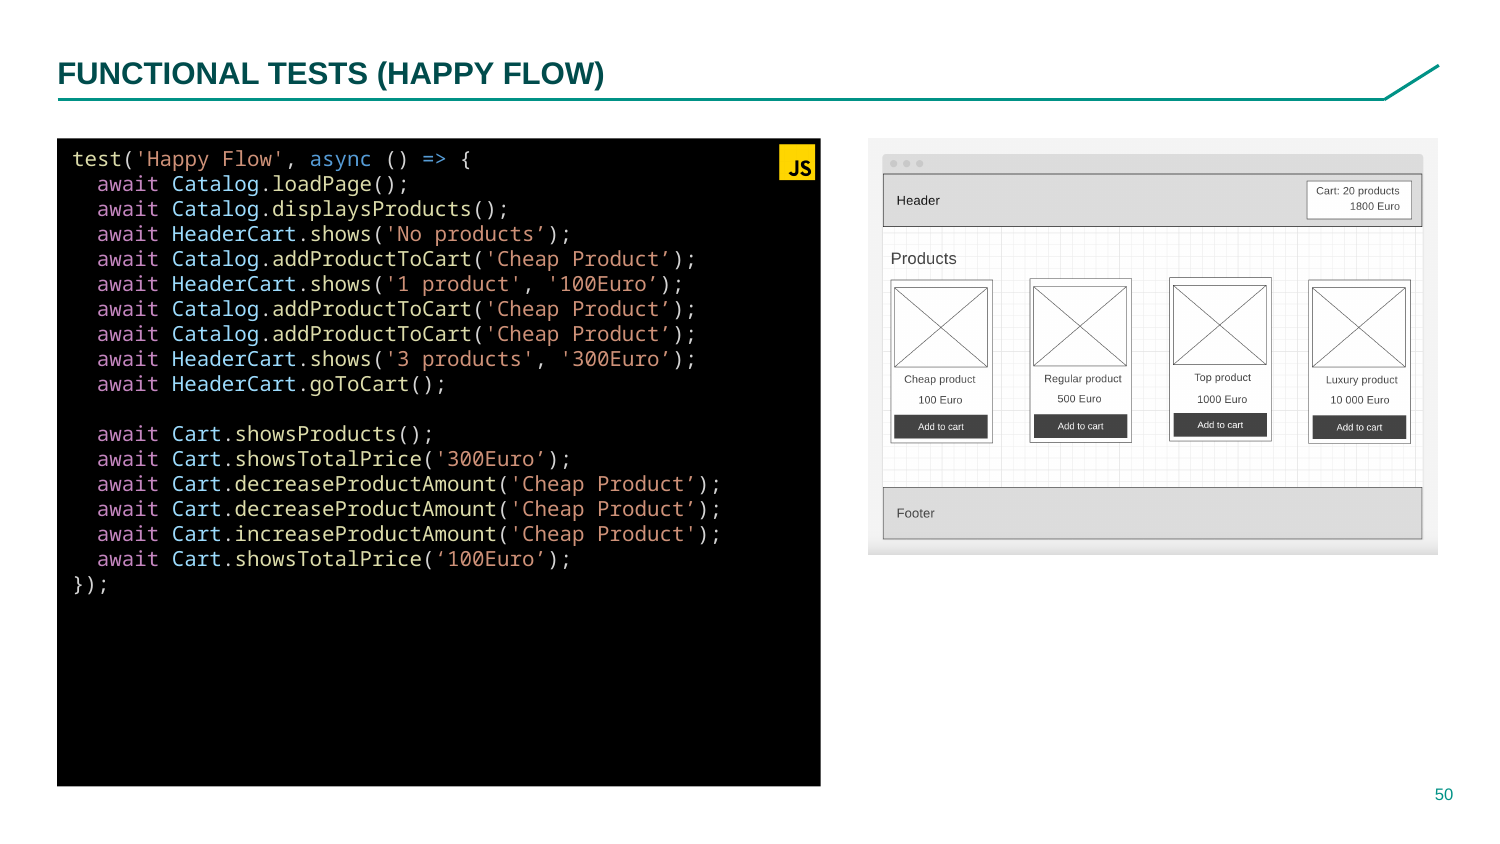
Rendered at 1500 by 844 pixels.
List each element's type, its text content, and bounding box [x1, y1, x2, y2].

picture [773, 138, 821, 186]
picture [868, 138, 1438, 555]
list Functional tests (Happy flow) [57, 57, 1442, 93]
text_box test('Happy Flow', async () => { await Catalog.loadPage(); await Catalog.displaysProducts(); await HeaderCart.shows('No products’); await Catalog.addProductToCart('Cheap Product’); await HeaderCart.shows('1 product', '100Euro’); await Catalog.addProductToCart('Cheap Product’); await Catalog.addProductToCart('Cheap Product’); await HeaderCart.shows('3 products', '300Euro’); await HeaderCart.goToCart(); await Cart.showsProducts(); await Cart.showsTotalPrice('300Euro’); await Cart.decreaseProductAmount('Cheap Product’); await Cart.decreaseProductAmount('Cheap Product’); await Cart.increaseProductAmount('Cheap Product'); await Cart.showsTotalPrice(‘100Euro’); }); [57, 138, 821, 678]
text_box [56, 137, 822, 787]
